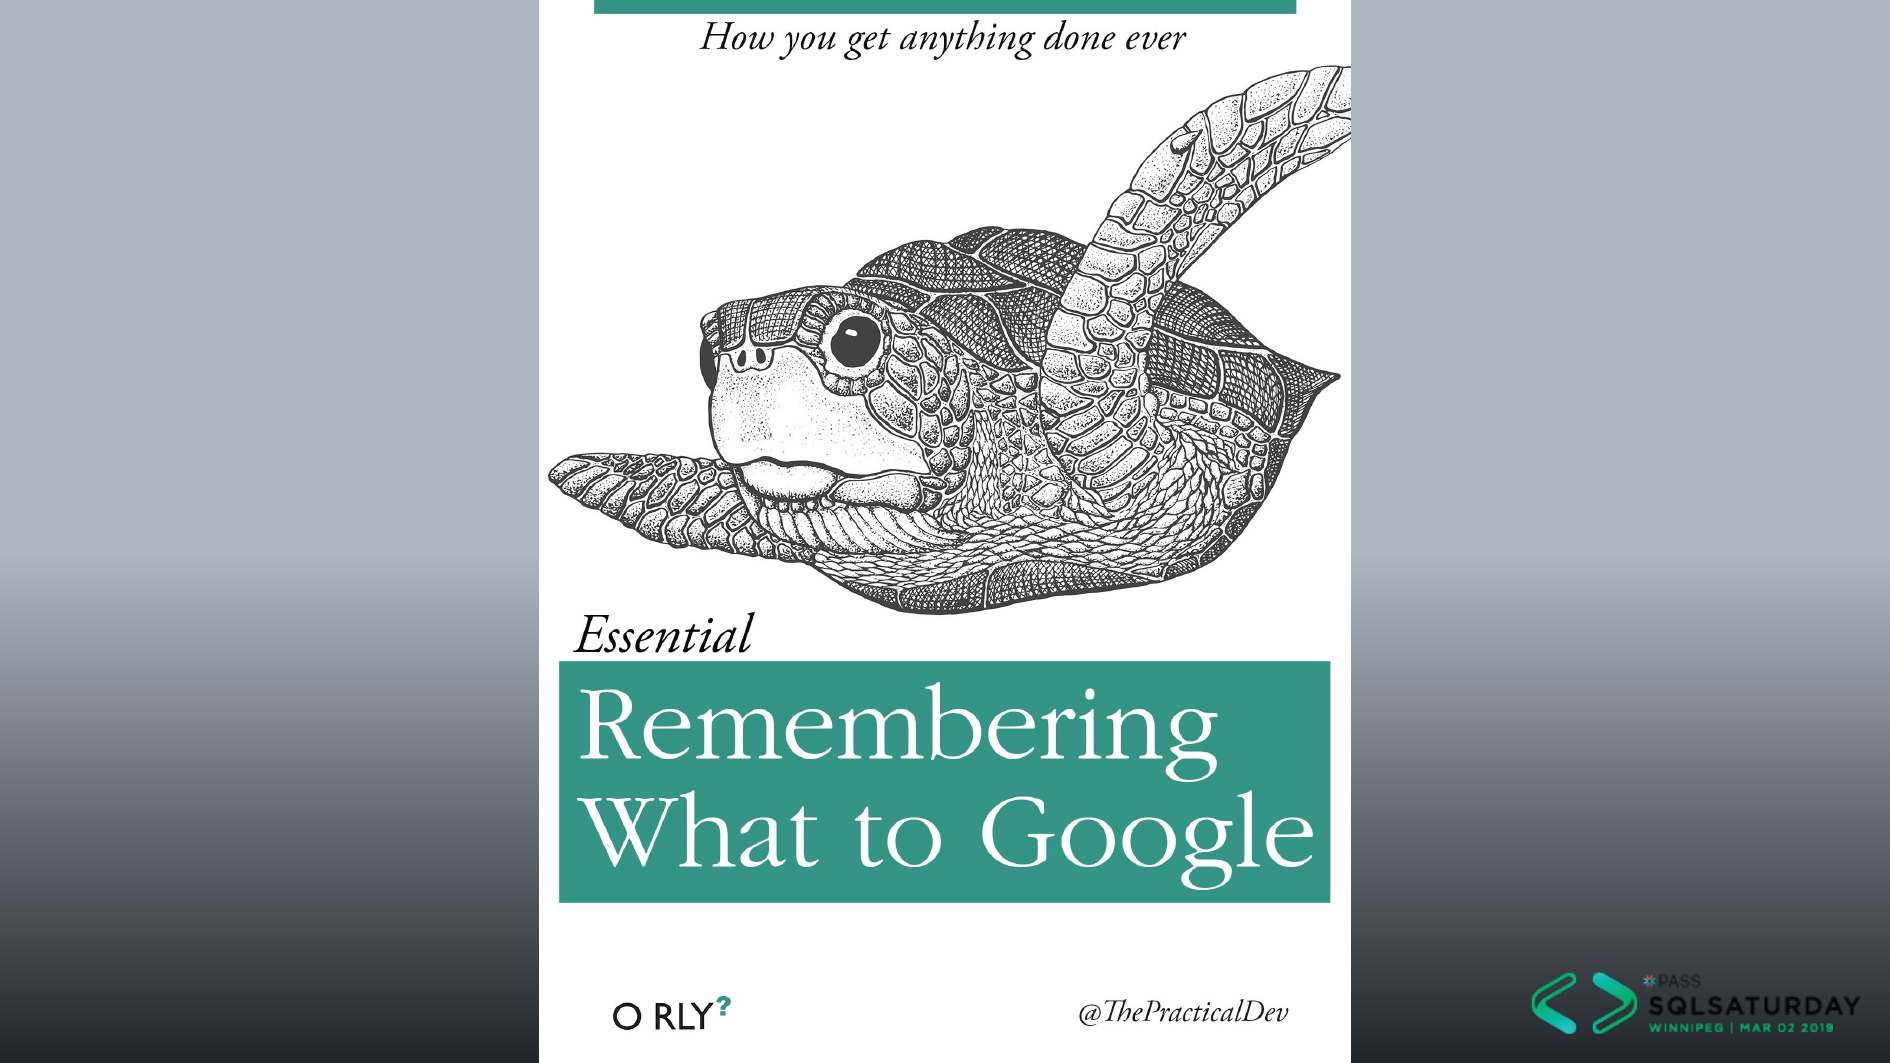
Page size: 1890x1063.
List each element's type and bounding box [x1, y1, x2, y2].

picture [539, 0, 1351, 1063]
picture [1530, 971, 1890, 1036]
